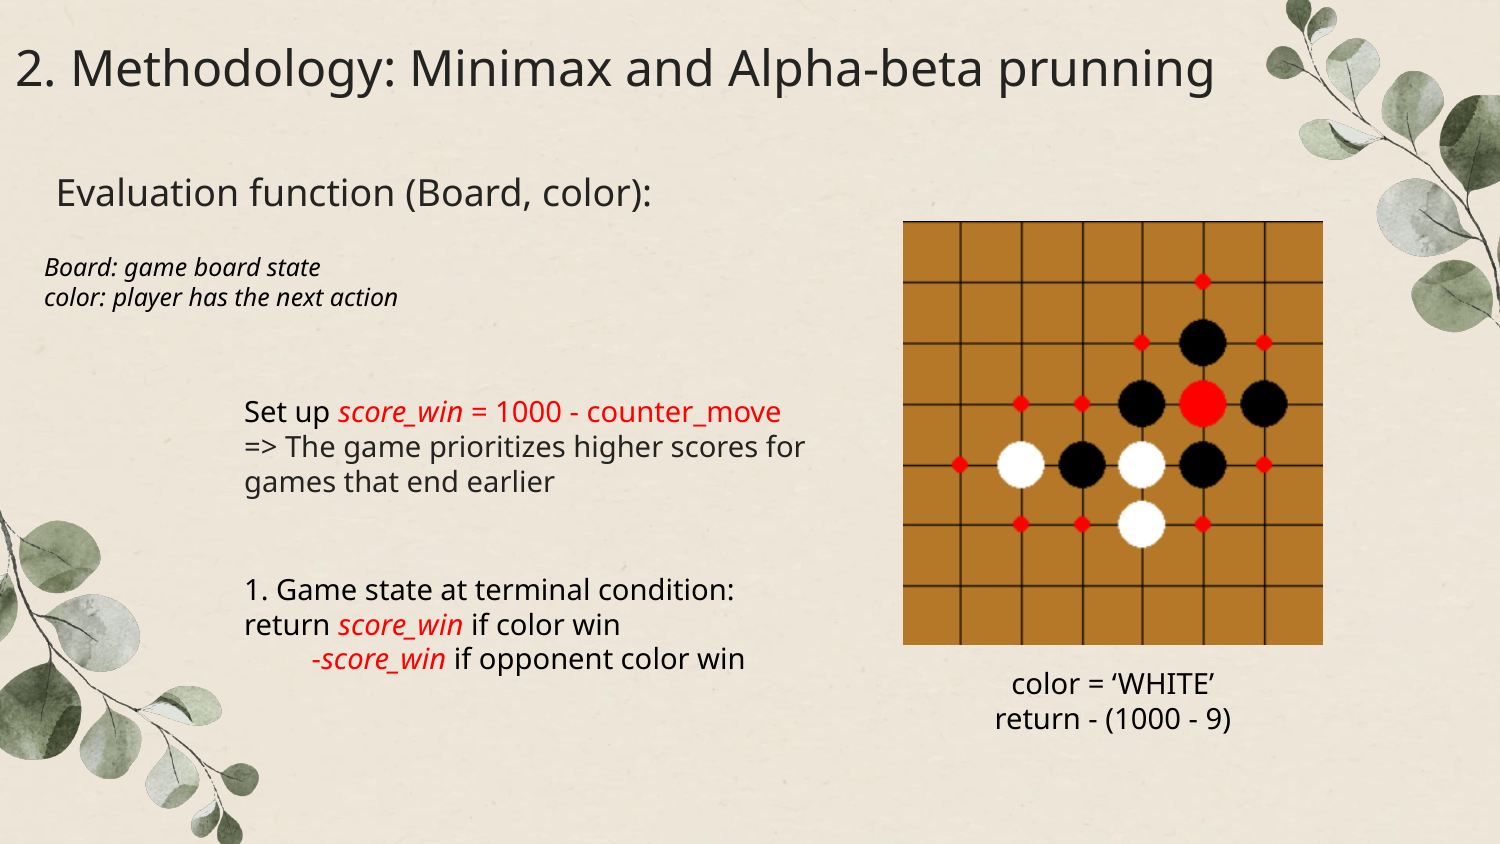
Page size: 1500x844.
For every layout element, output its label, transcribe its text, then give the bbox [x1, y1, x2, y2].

text_box Board: game board state color: player has the next action [29, 244, 580, 320]
text_box color = ‘WHITE’ return - (1000 - 9) [966, 658, 1260, 743]
picture [0, 0, 1500, 844]
title 2. Methodology: Minimax and Alpha-beta prunning [0, 20, 1442, 113]
text_box 1. Game state at terminal condition: return score_win if color win -score_win if opponent color win [229, 563, 979, 684]
text_box Set up score_win = 1000 - counter_move => The game prioritizes higher scores for games that end earlier [229, 386, 827, 506]
text_box Evaluation function (Board, color): [40, 162, 668, 222]
